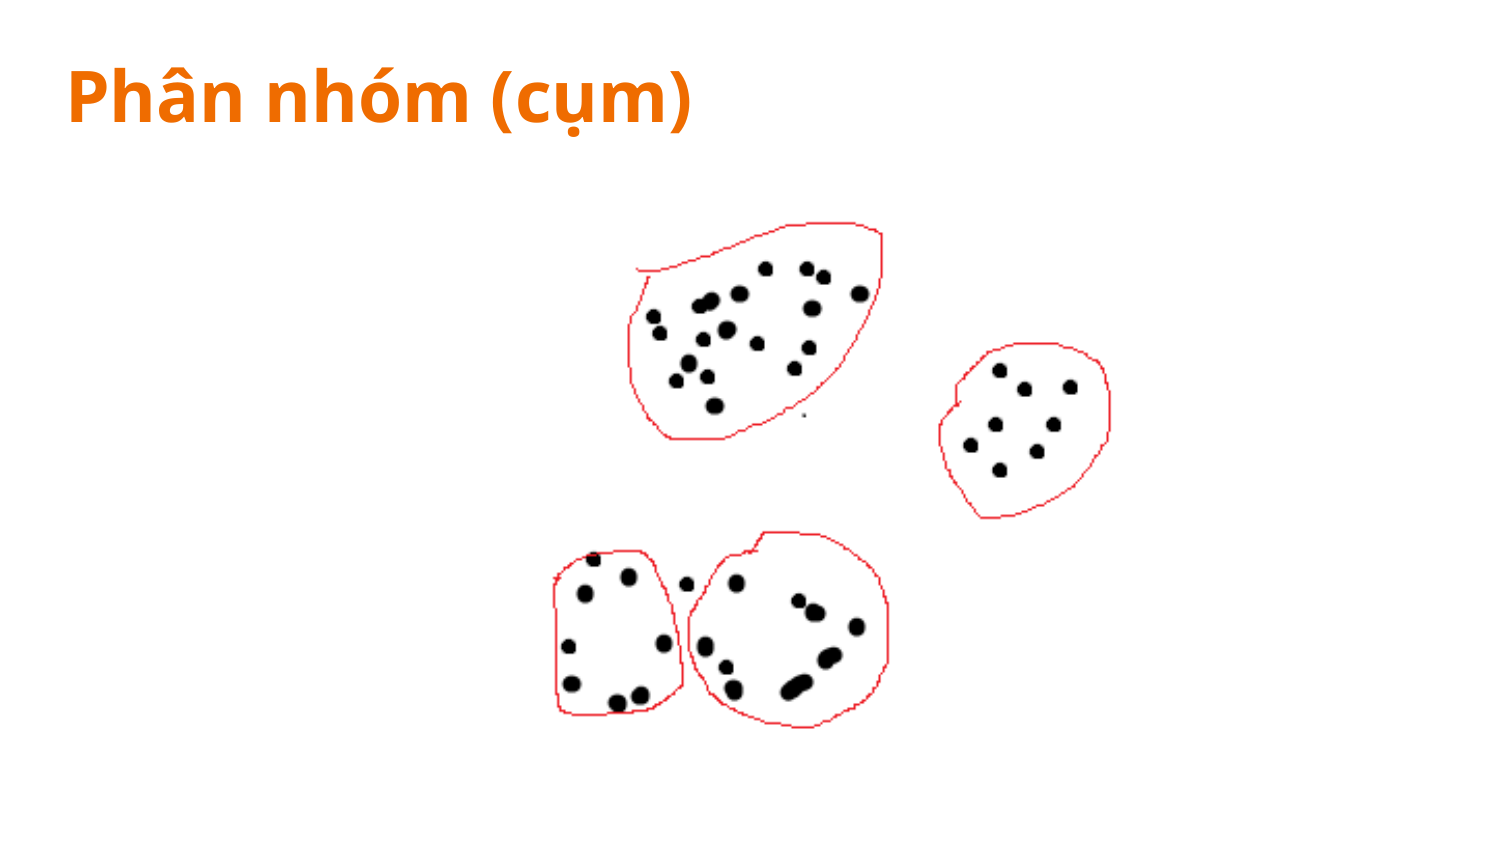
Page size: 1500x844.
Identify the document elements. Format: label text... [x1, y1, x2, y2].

text_box Phân nhóm (cụm) [50, 36, 1448, 153]
picture [367, 146, 1248, 758]
